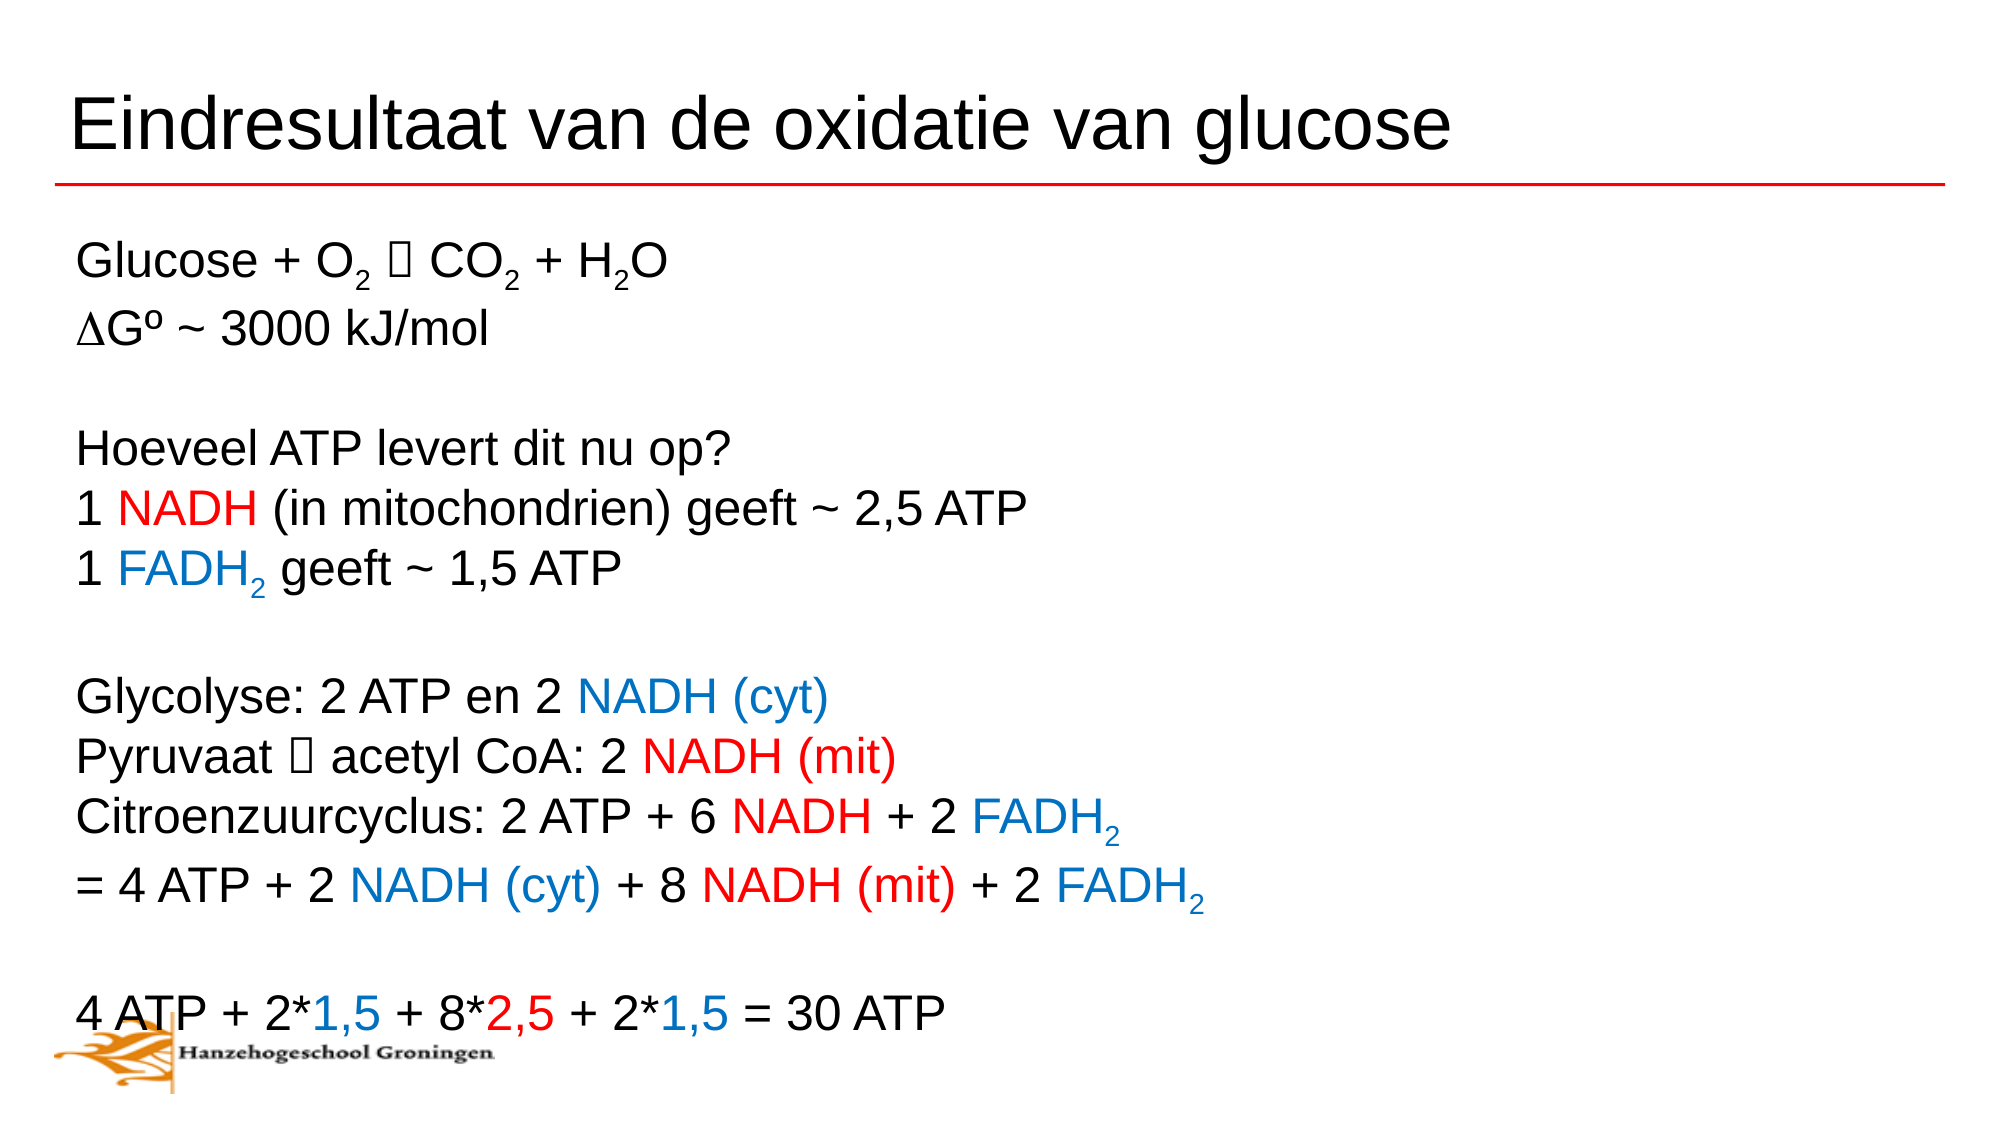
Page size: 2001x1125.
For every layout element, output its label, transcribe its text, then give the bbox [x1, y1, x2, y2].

list Glucose + O2  CO2 + H2O DGº ~ 3000 kJ/mol Hoeveel ATP levert dit nu op? 1 NADH (in mitochondrien) geeft ~ 2,5 ATP 1 FADH2 geeft ~ 1,5 ATP Glycolyse: 2 ATP en 2 NADH (cyt) Pyruvaat  acetyl CoA: 2 NADH (mit) Citroenzuurcyclus: 2 ATP + 6 NADH + 2 FADH2 = 4 ATP + 2 NADH (cyt) + 8 NADH (mit) + 2 FADH2 4 ATP + 2*1,5 + 8*2,5 + 2*1,5 = 30 ATP [60, 219, 1946, 963]
title Eindresultaat van de oxidatie van glucose [54, 54, 1946, 185]
picture [54, 1012, 495, 1094]
